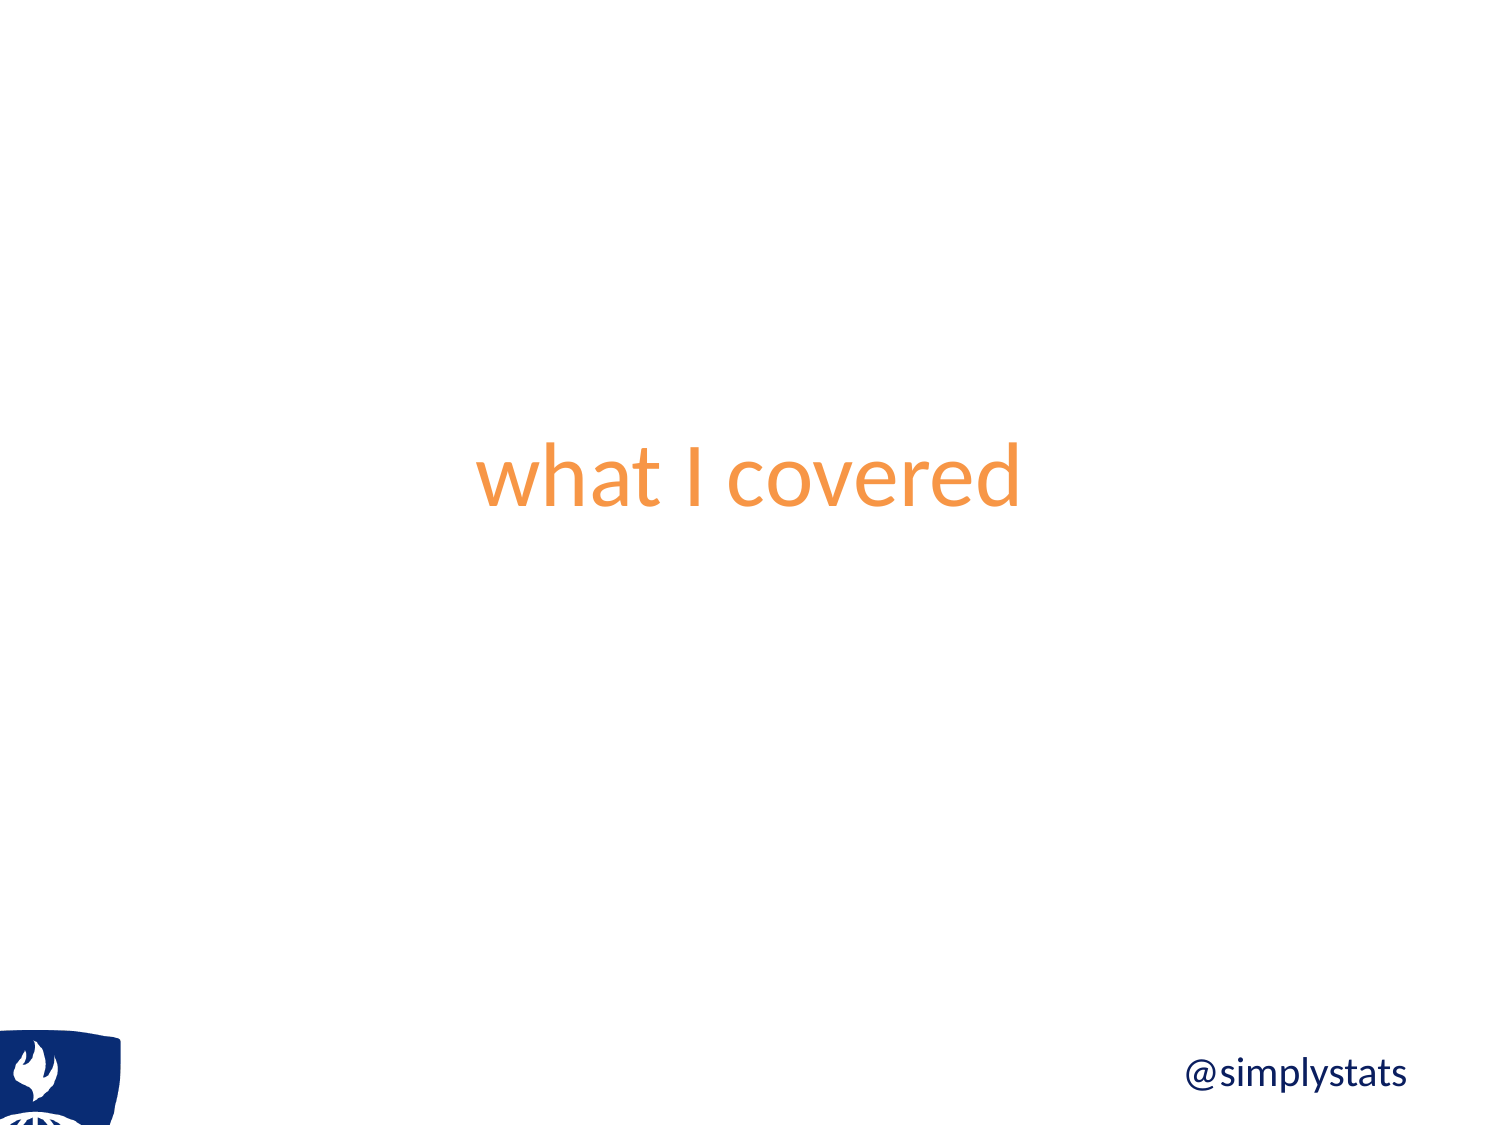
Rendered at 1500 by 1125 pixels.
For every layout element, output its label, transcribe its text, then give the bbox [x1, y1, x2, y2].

title what I covered [112, 349, 1388, 591]
picture [0, 1025, 126, 1125]
